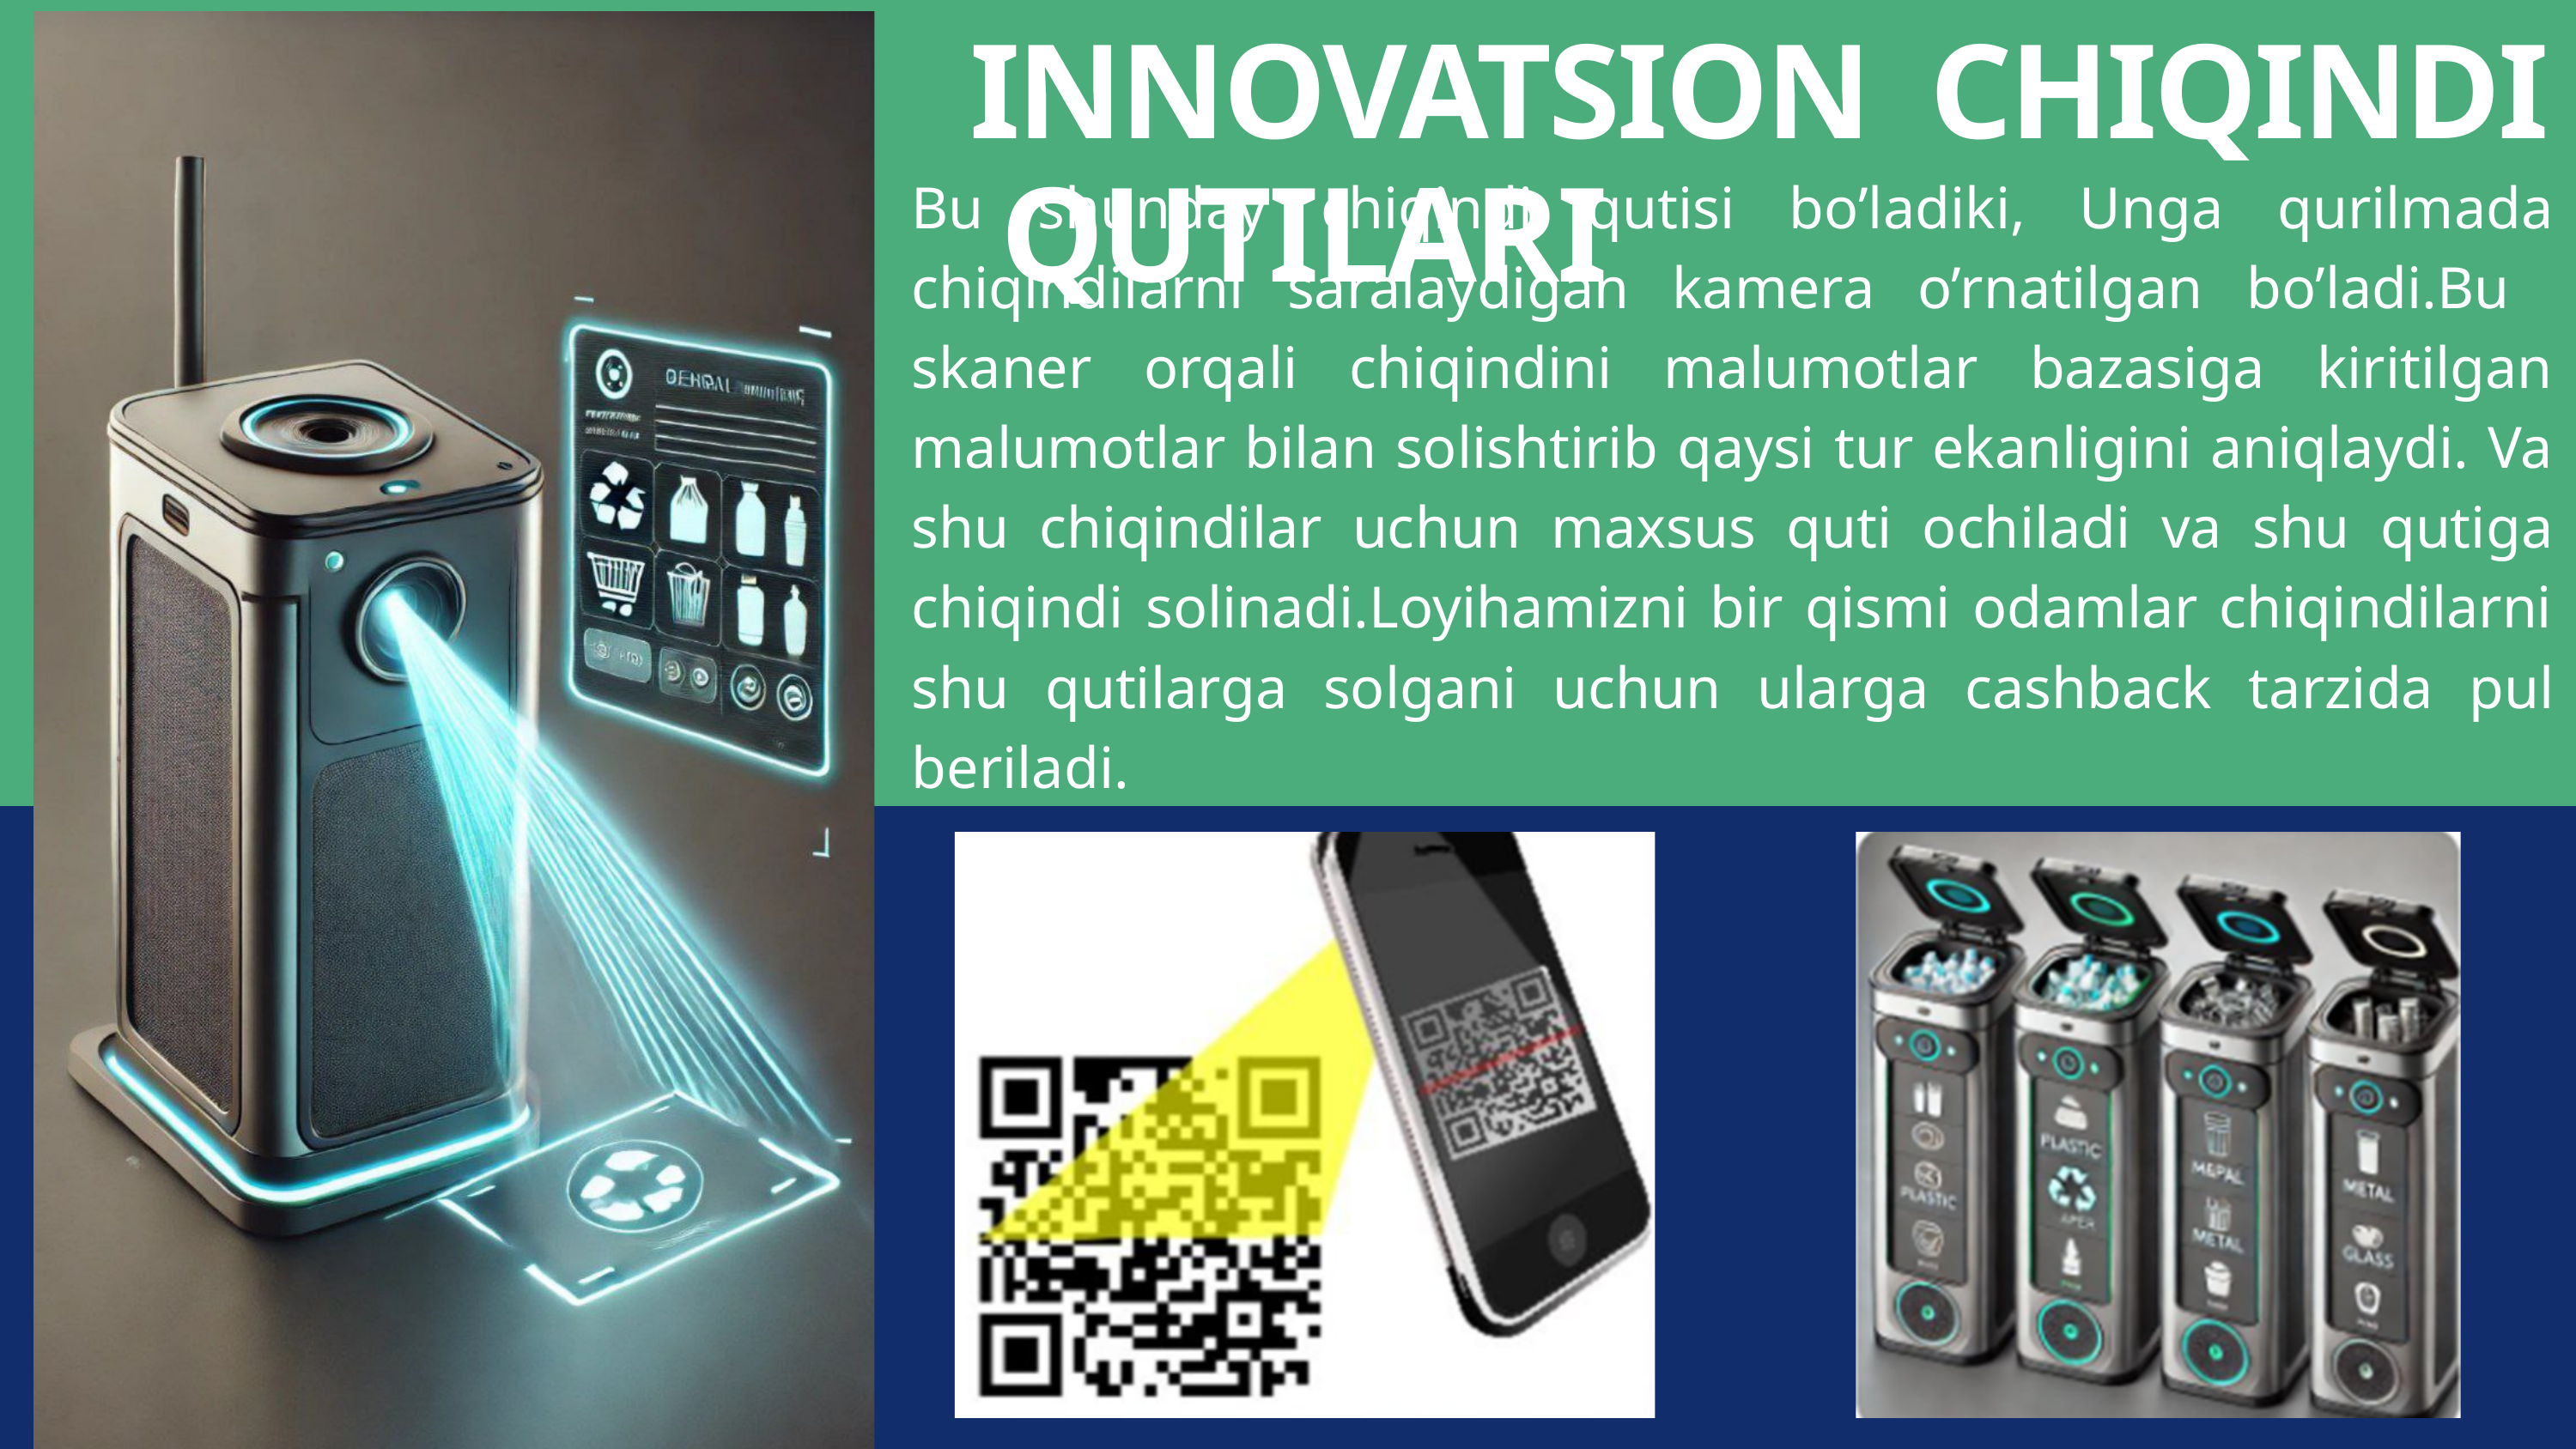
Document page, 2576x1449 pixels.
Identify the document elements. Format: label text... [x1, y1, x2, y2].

text_box [33, 11, 875, 802]
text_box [0, 805, 2576, 1449]
text_box Bu shunday chiqindi qutisi bo’ladiki, Unga qurilmada chiqindilarni saralaydigan kamera o’rnatilgan bo’ladi.Bu skaner orqali chiqindini malumotlar bazasiga kiritilgan malumotlar bilan solishtirib qaysi tur ekanligini aniqlaydi. Va shu chiqindilar uchun maxsus quti ochiladi va shu qutiga chiqindi solinadi.Loyihamizni bir qismi odamlar chiqindilarni shu qutilarga solgani uchun ularga cashback tarzida pul beriladi. [911, 160, 2555, 802]
text_box INNOVATSION CHIQINDI QUTILARI [969, 21, 2555, 308]
